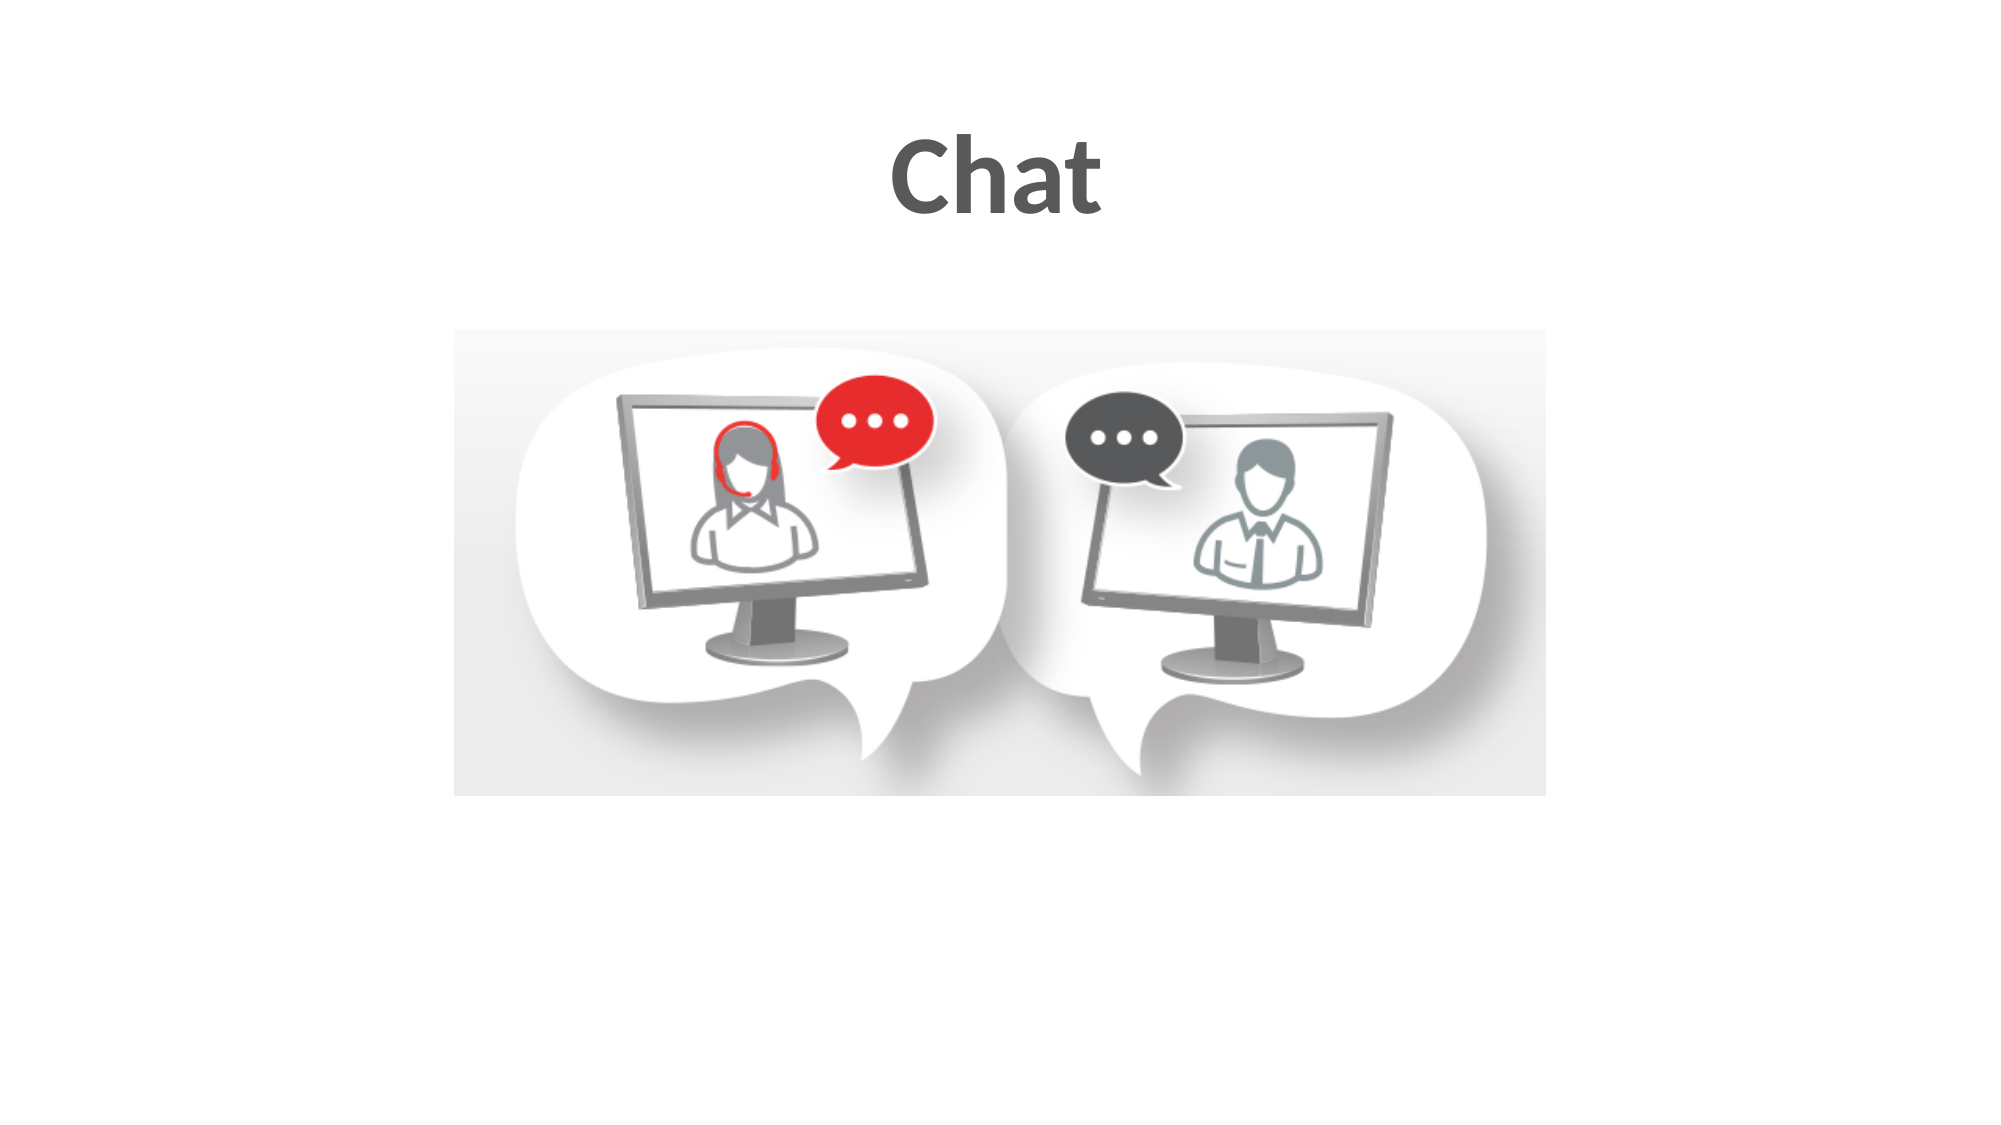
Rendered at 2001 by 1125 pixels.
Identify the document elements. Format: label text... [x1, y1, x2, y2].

picture [454, 329, 1546, 796]
text_box Chat [875, 93, 1119, 244]
